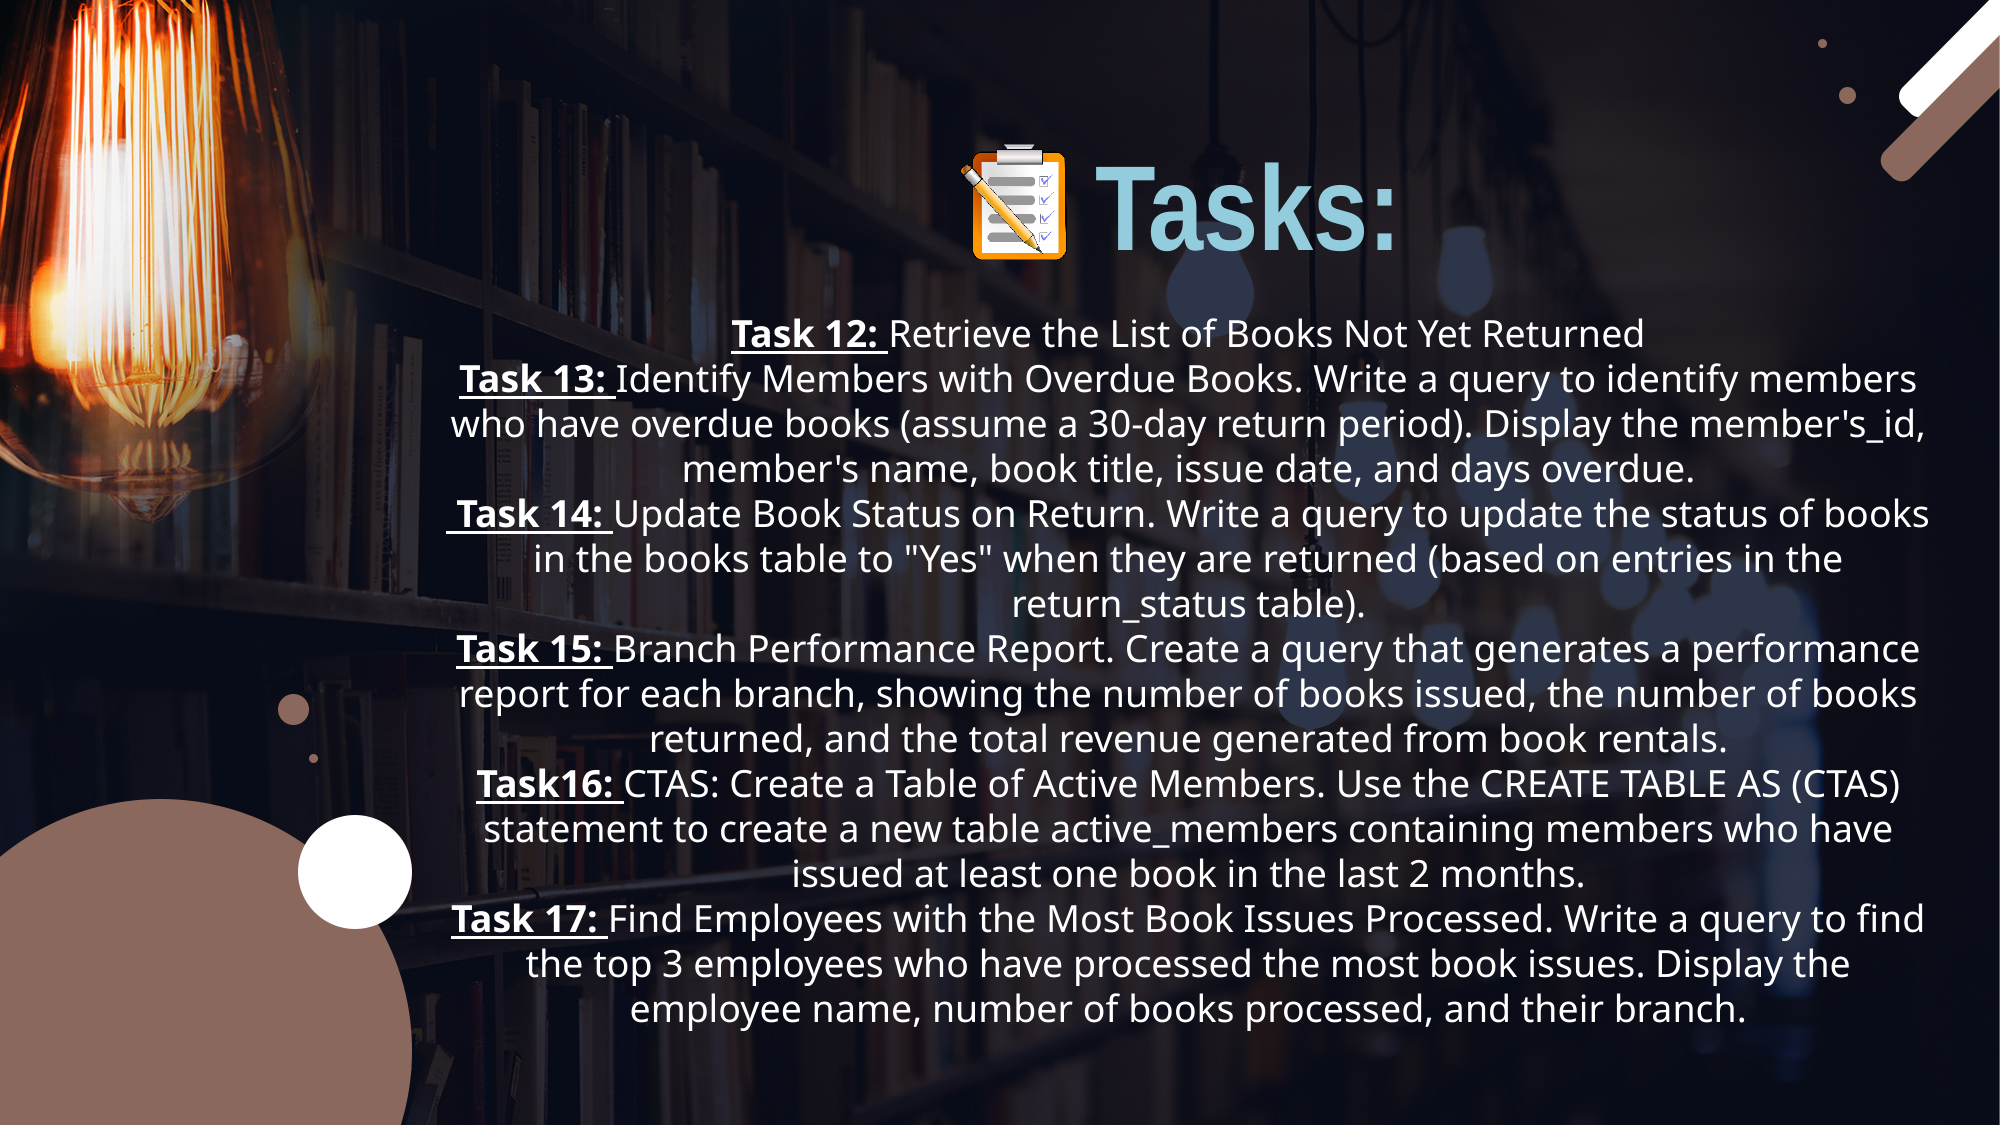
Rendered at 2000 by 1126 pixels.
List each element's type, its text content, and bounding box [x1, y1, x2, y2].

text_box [954, 122, 1423, 285]
text_box Task 12: Retrieve the List of Books Not Yet Returned Task 13: Identify Members with Overdue Books. Write a query to identify members who have overdue books (assume a 30-day return period). Display the member's_id, member's name, book title, issue date, and days overdue. Task 14: Update Book Status on Return. Write a query to update the status of books in the books table to "Yes" when they are returned (based on entries in the return_status table). Task 15: Branch Performance Report. Create a query that generates a performance report for each branch, showing the number of books issued, the number of books returned, and the total revenue generated from book rentals. Task16: CTAS: Create a Table of Active Members. Use the CREATE TABLE AS (CTAS) statement to create a new table active_members containing members who have issued at least one book in the last 2 months. Task 17: Find Employees with the Most Book Issues Processed. Write a query to find the top 3 employees who have processed the most book issues. Display the employee name, number of books processed, and their branch. [421, 302, 1957, 1038]
picture [0, 0, 2000, 1125]
